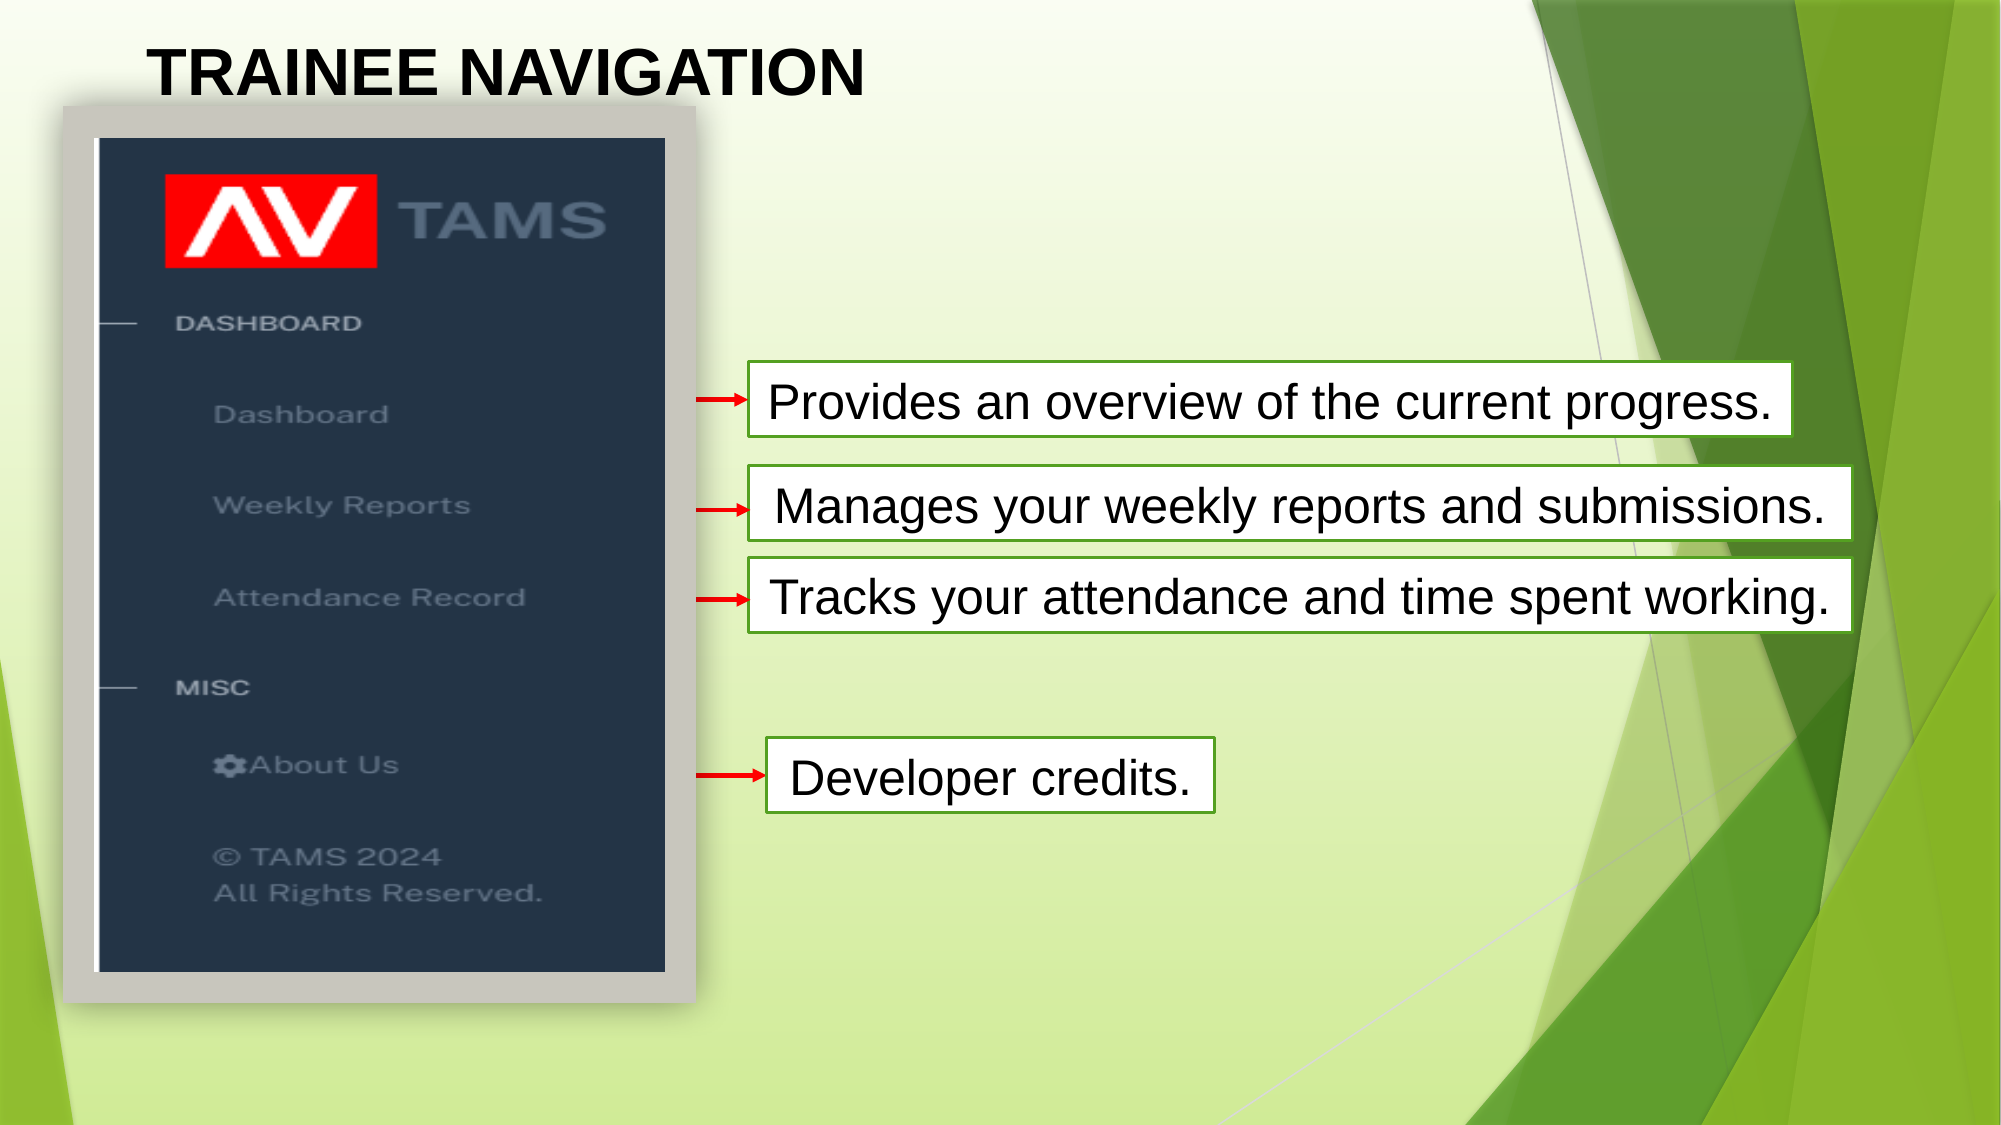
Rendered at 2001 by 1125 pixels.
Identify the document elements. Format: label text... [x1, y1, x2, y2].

text_box Tracks your attendance and time spent working. [747, 556, 1854, 634]
text_box Developer credits. [765, 736, 1216, 814]
text_box TRAINEE NAVIGATION [131, 21, 883, 117]
picture [93, 136, 666, 973]
text_box Provides an overview of the current progress. [747, 360, 1794, 438]
text_box Manages your weekly reports and submissions. [747, 464, 1854, 542]
